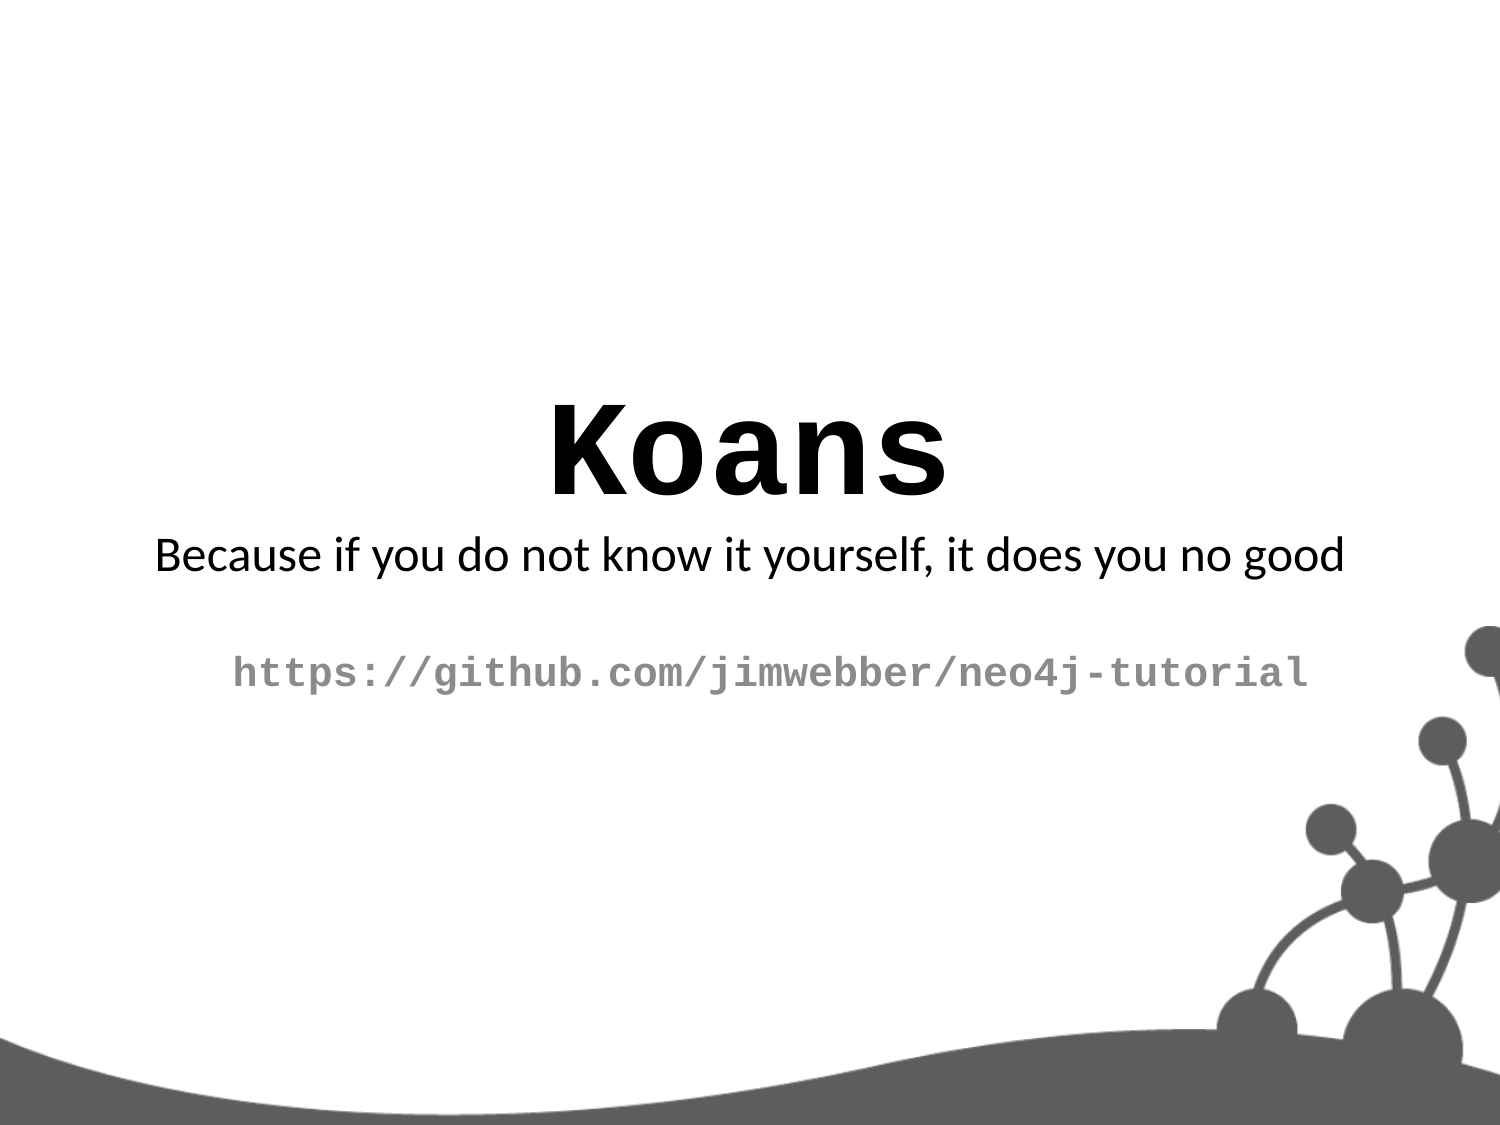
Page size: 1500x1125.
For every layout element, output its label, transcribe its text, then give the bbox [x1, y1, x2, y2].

title Koans Because if you do not know it yourself, it does you no good [112, 349, 1388, 591]
subtitle https://github.com/jimwebber/neo4j-tutorial [112, 637, 1428, 925]
